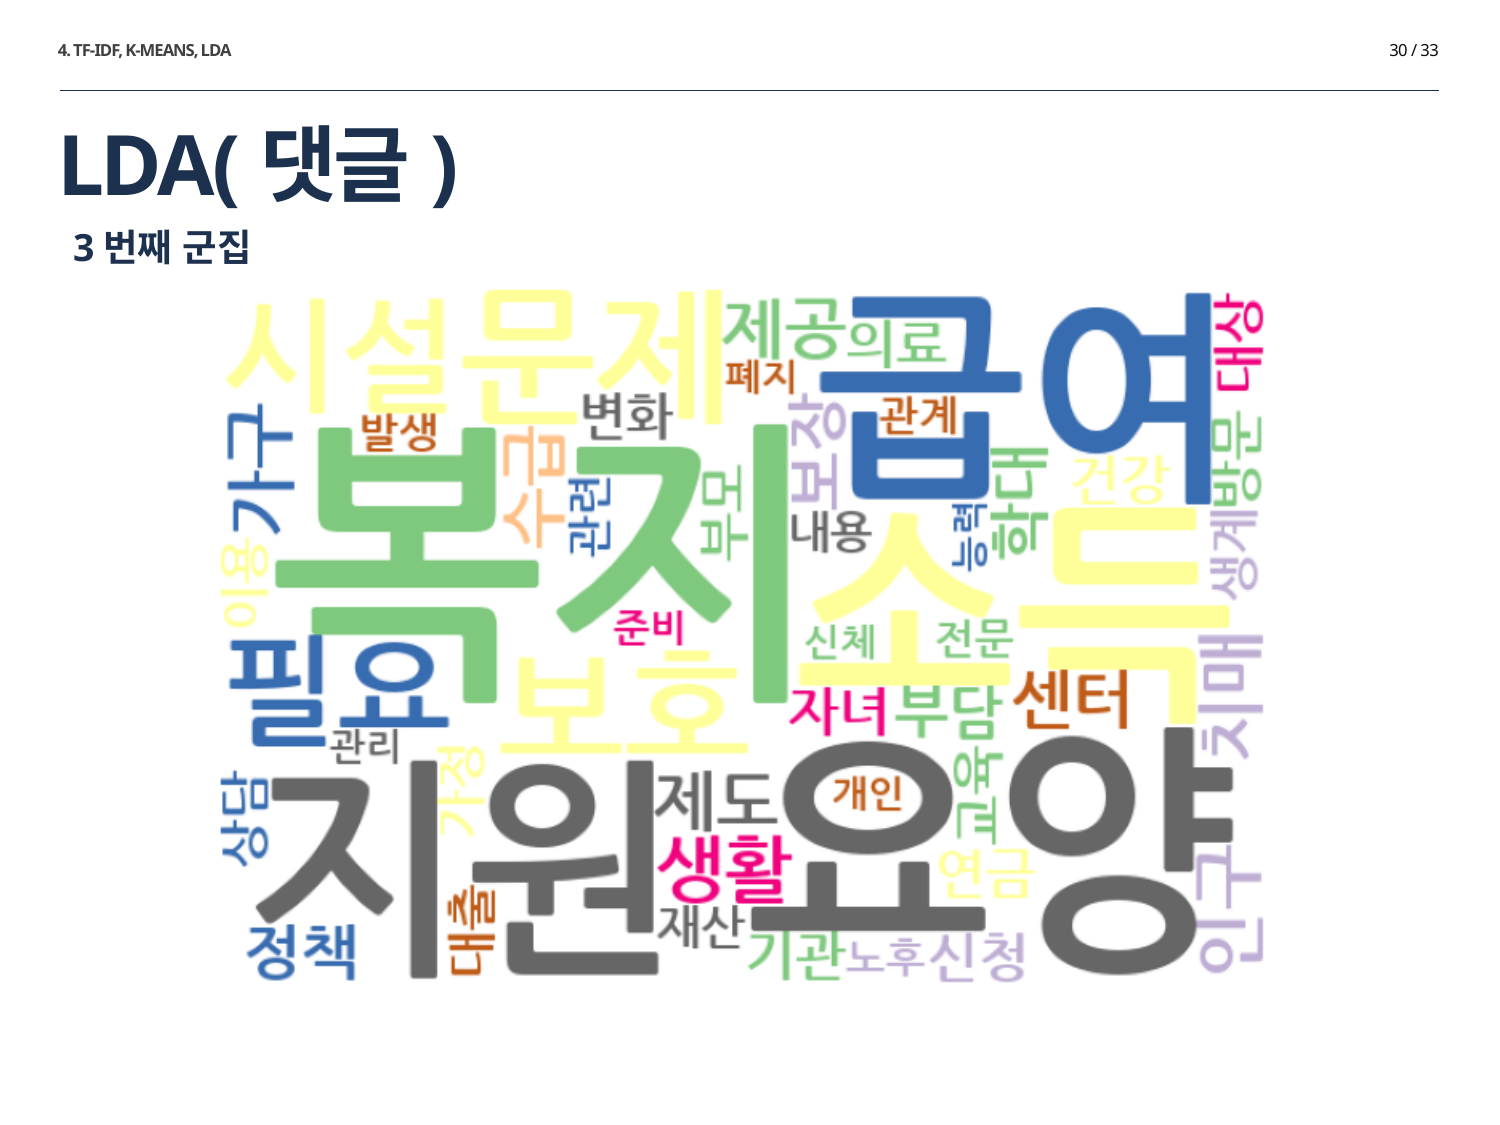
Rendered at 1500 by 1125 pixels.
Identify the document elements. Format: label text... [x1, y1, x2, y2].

title LDA(댓글) [42, 114, 1190, 211]
text_box 4. TF-IDF, K-MEANS, LDA [43, 31, 303, 87]
text_box 3번째 군집 [58, 217, 267, 277]
text_box 30 / 33 [1193, 32, 1454, 70]
picture [196, 266, 1289, 1009]
